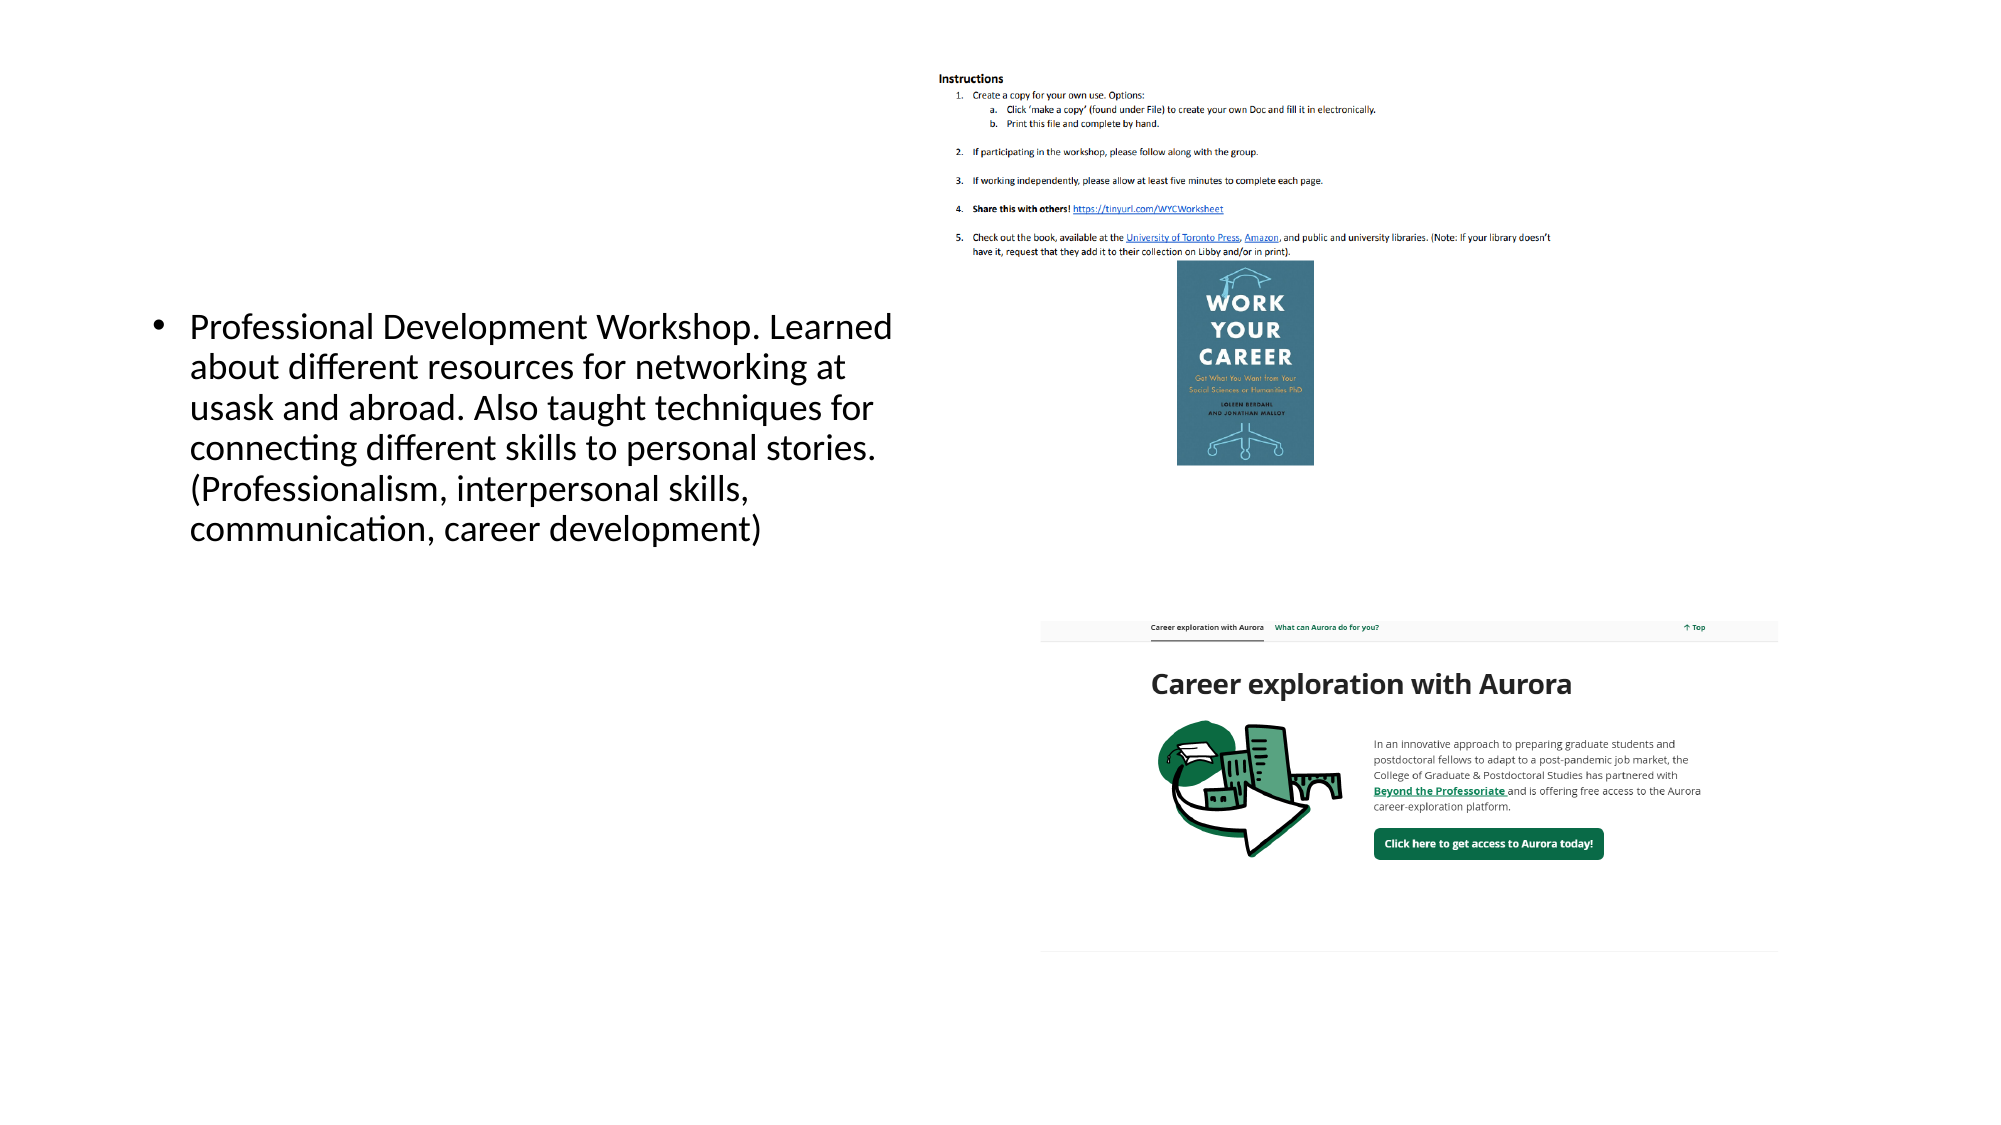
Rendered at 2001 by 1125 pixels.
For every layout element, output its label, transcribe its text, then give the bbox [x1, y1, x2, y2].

list Professional Development Workshop. Learned about different resources for networking at usask and abroad. Also taught techniques for connecting different skills to personal stories. (Professionalism, interpersonal skills, communication, career development) [137, 299, 911, 1014]
picture [1040, 621, 1779, 968]
picture [922, 14, 1599, 525]
